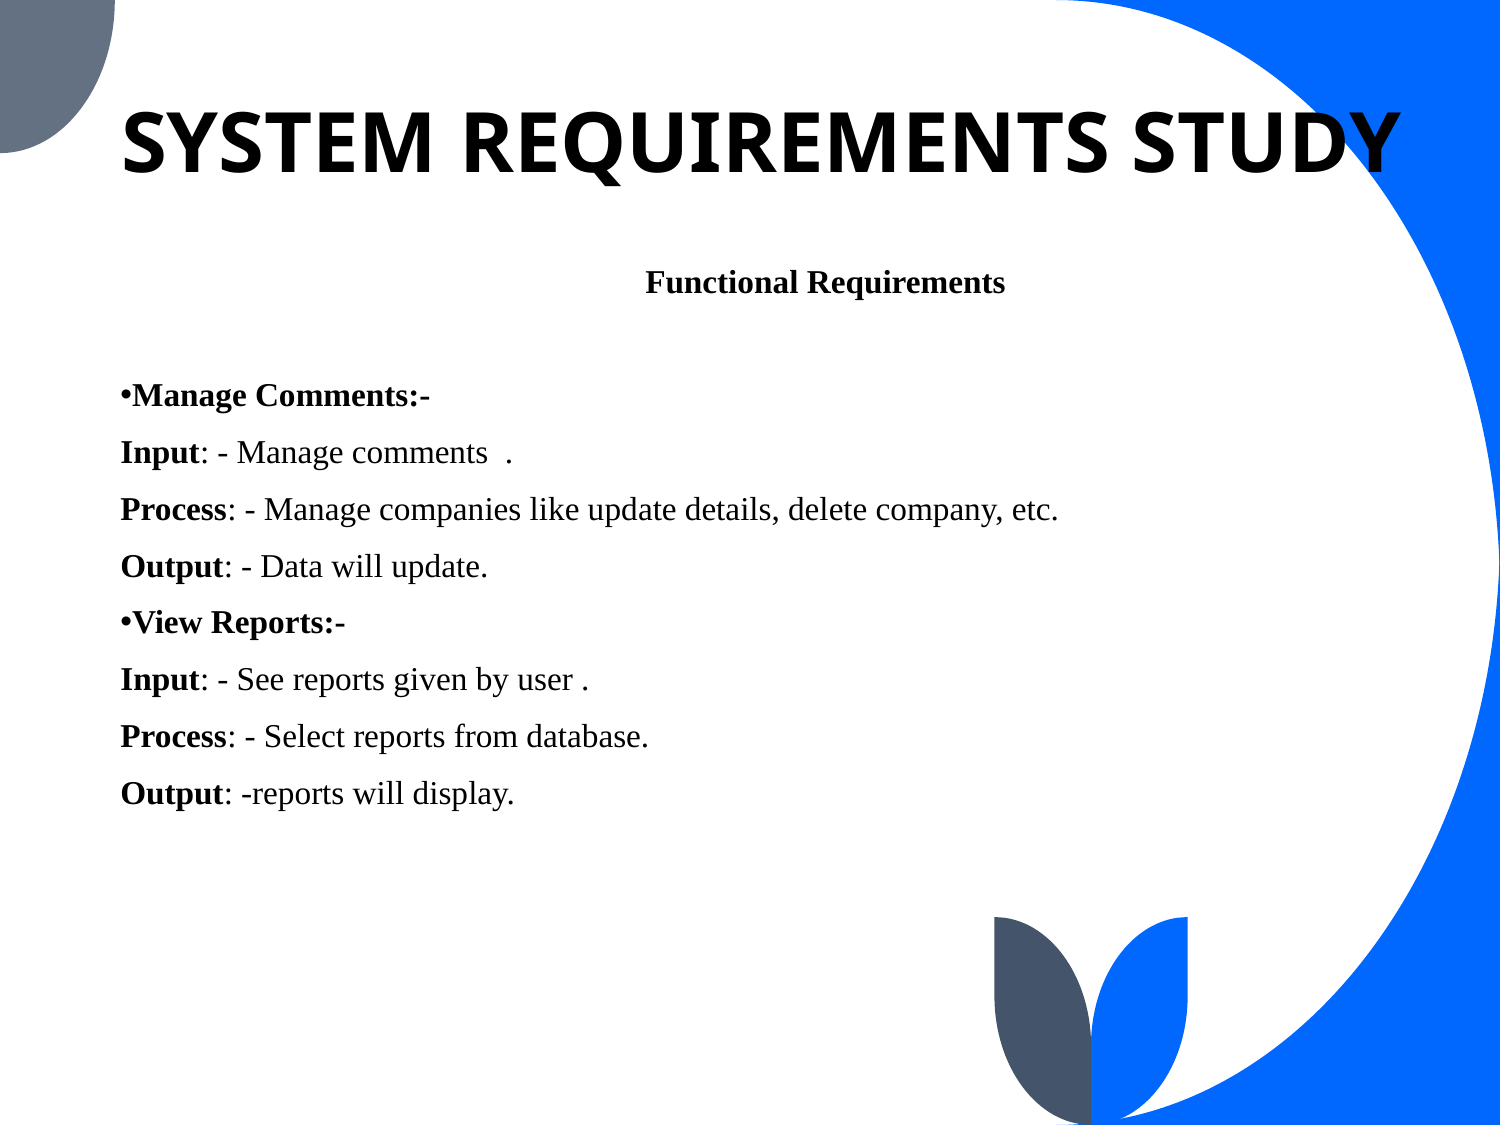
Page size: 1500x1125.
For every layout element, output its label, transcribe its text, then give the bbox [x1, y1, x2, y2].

title SYSTEM REQUIREMENTS STUDY [46, 58, 1477, 198]
list Functional Requirements Manage Comments:- Input: - Manage comments . Process: - Manage companies like update details, delete company, etc. Output: - Data will update. View Reports:- Input: - See reports given by user . Process: - Select reports from database. Output: -reports will display. [105, 210, 1407, 1043]
